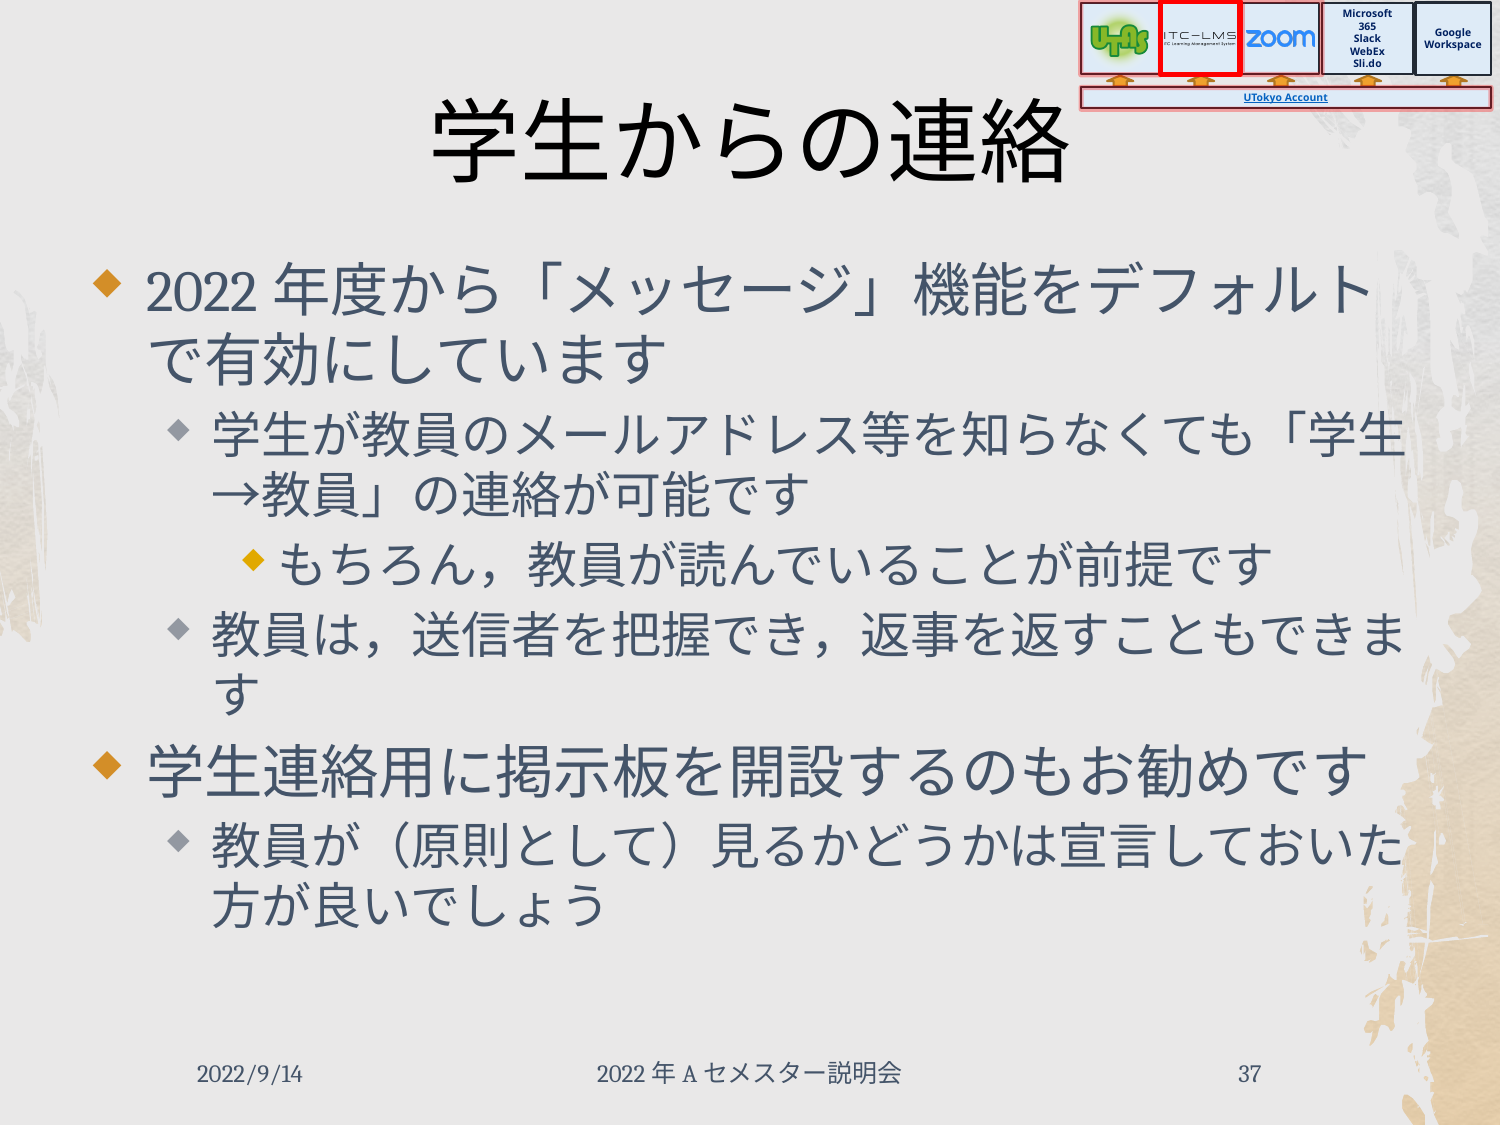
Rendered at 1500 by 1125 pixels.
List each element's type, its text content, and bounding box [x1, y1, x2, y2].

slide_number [1493, 0, 1499, 44]
footer 2022年Aセメスター説明会 [512, 1042, 988, 1103]
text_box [1080, 2, 1492, 109]
title 学生からの連絡 [75, 45, 1425, 233]
slide_number 37 [1074, 1042, 1425, 1103]
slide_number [75, 1042, 425, 1103]
list 2022年度から「メッセージ」機能をデフォルトで有効にしています 学生が教員のメールアドレス等を知らなくても「学生→教員」の連絡が可能です もちろん，教員が読んでいることが前提です 教員は，送信者を把握でき，返事を返すこともできます 学生連絡用に掲示板を開設するのもお勧めです 教員が（原則として）見るかどうかは宣言しておいた方が良いでしょう [75, 246, 1425, 989]
